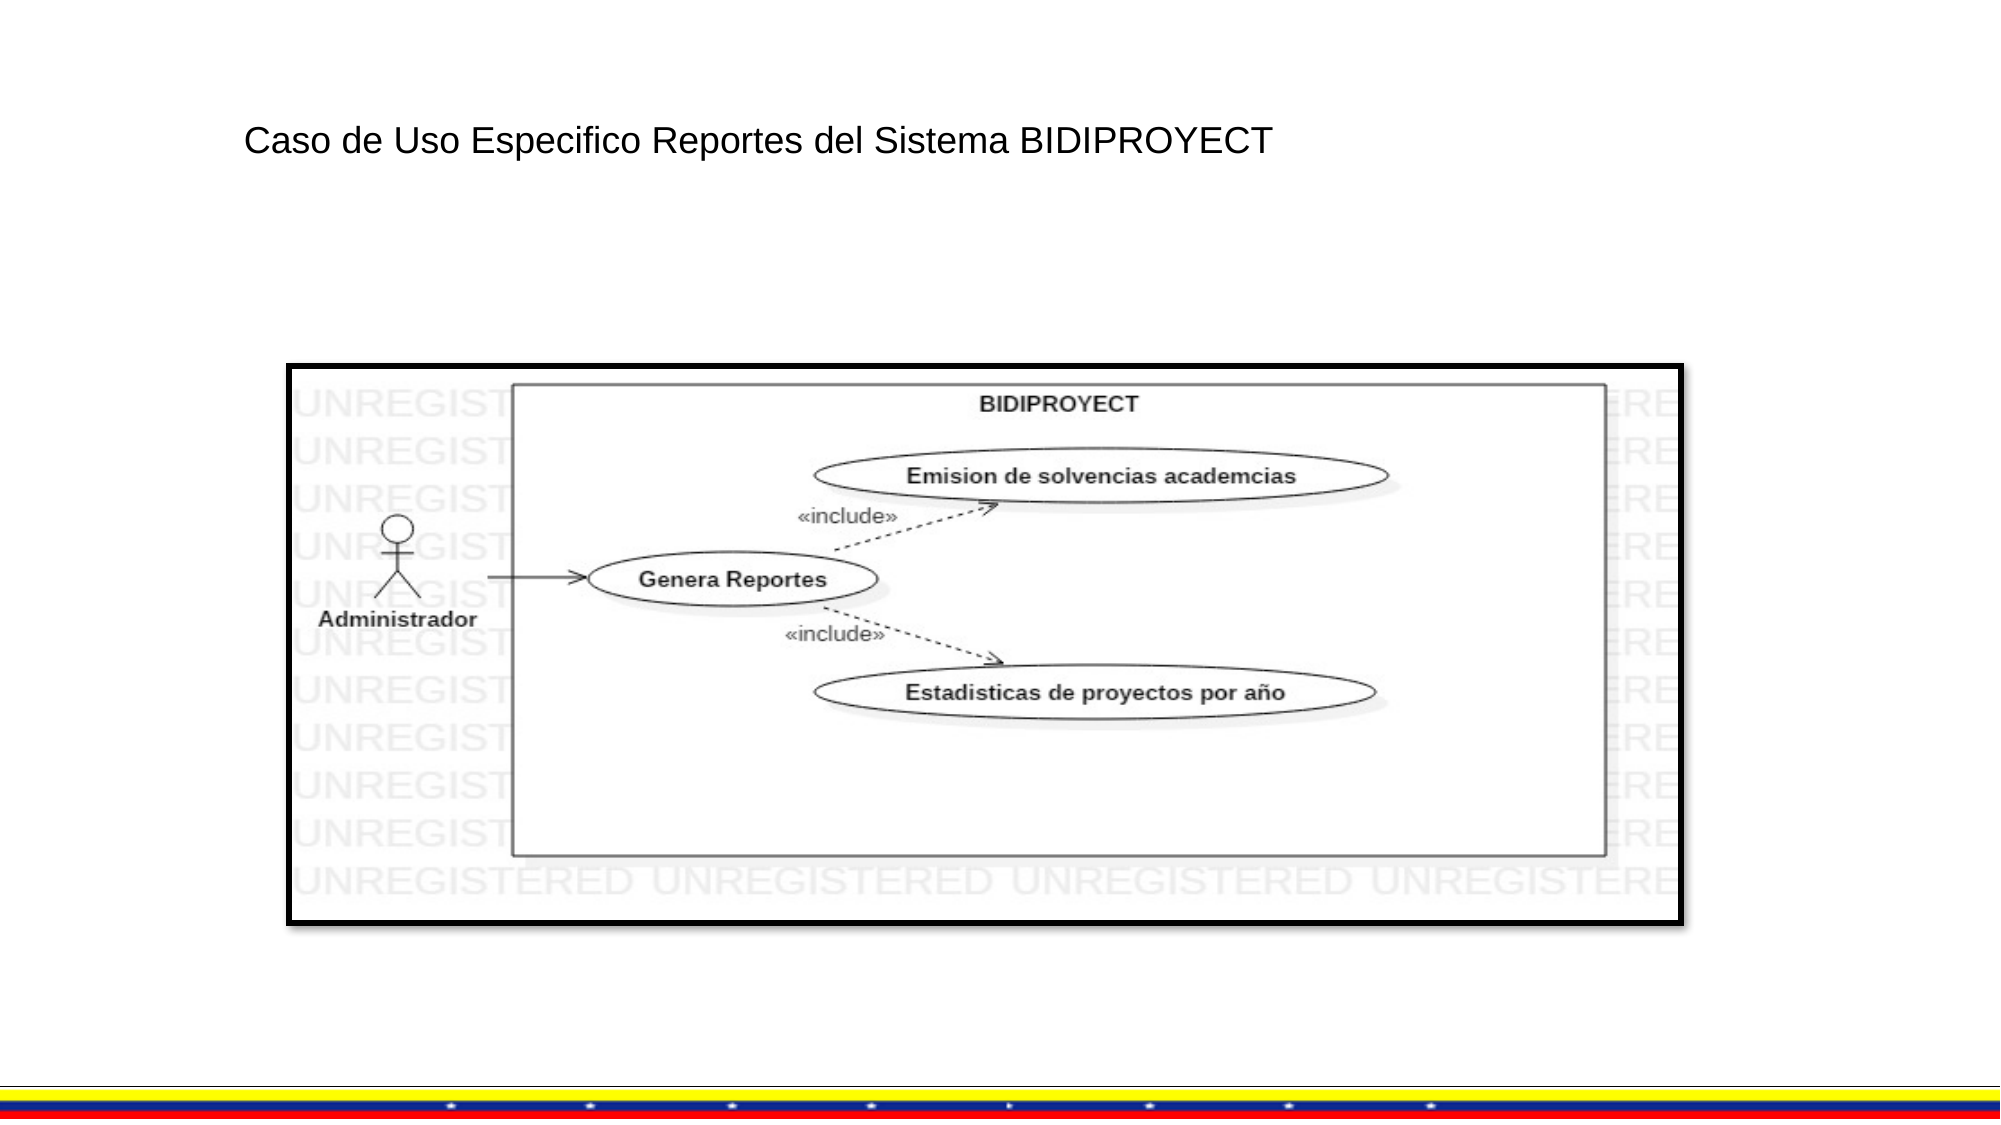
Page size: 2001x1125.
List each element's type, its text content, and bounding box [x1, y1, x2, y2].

picture [291, 369, 1678, 920]
text_box Caso de Uso Especifico Reportes del Sistema BIDIPROYECT [229, 102, 1290, 169]
picture [0, 1087, 2000, 1125]
